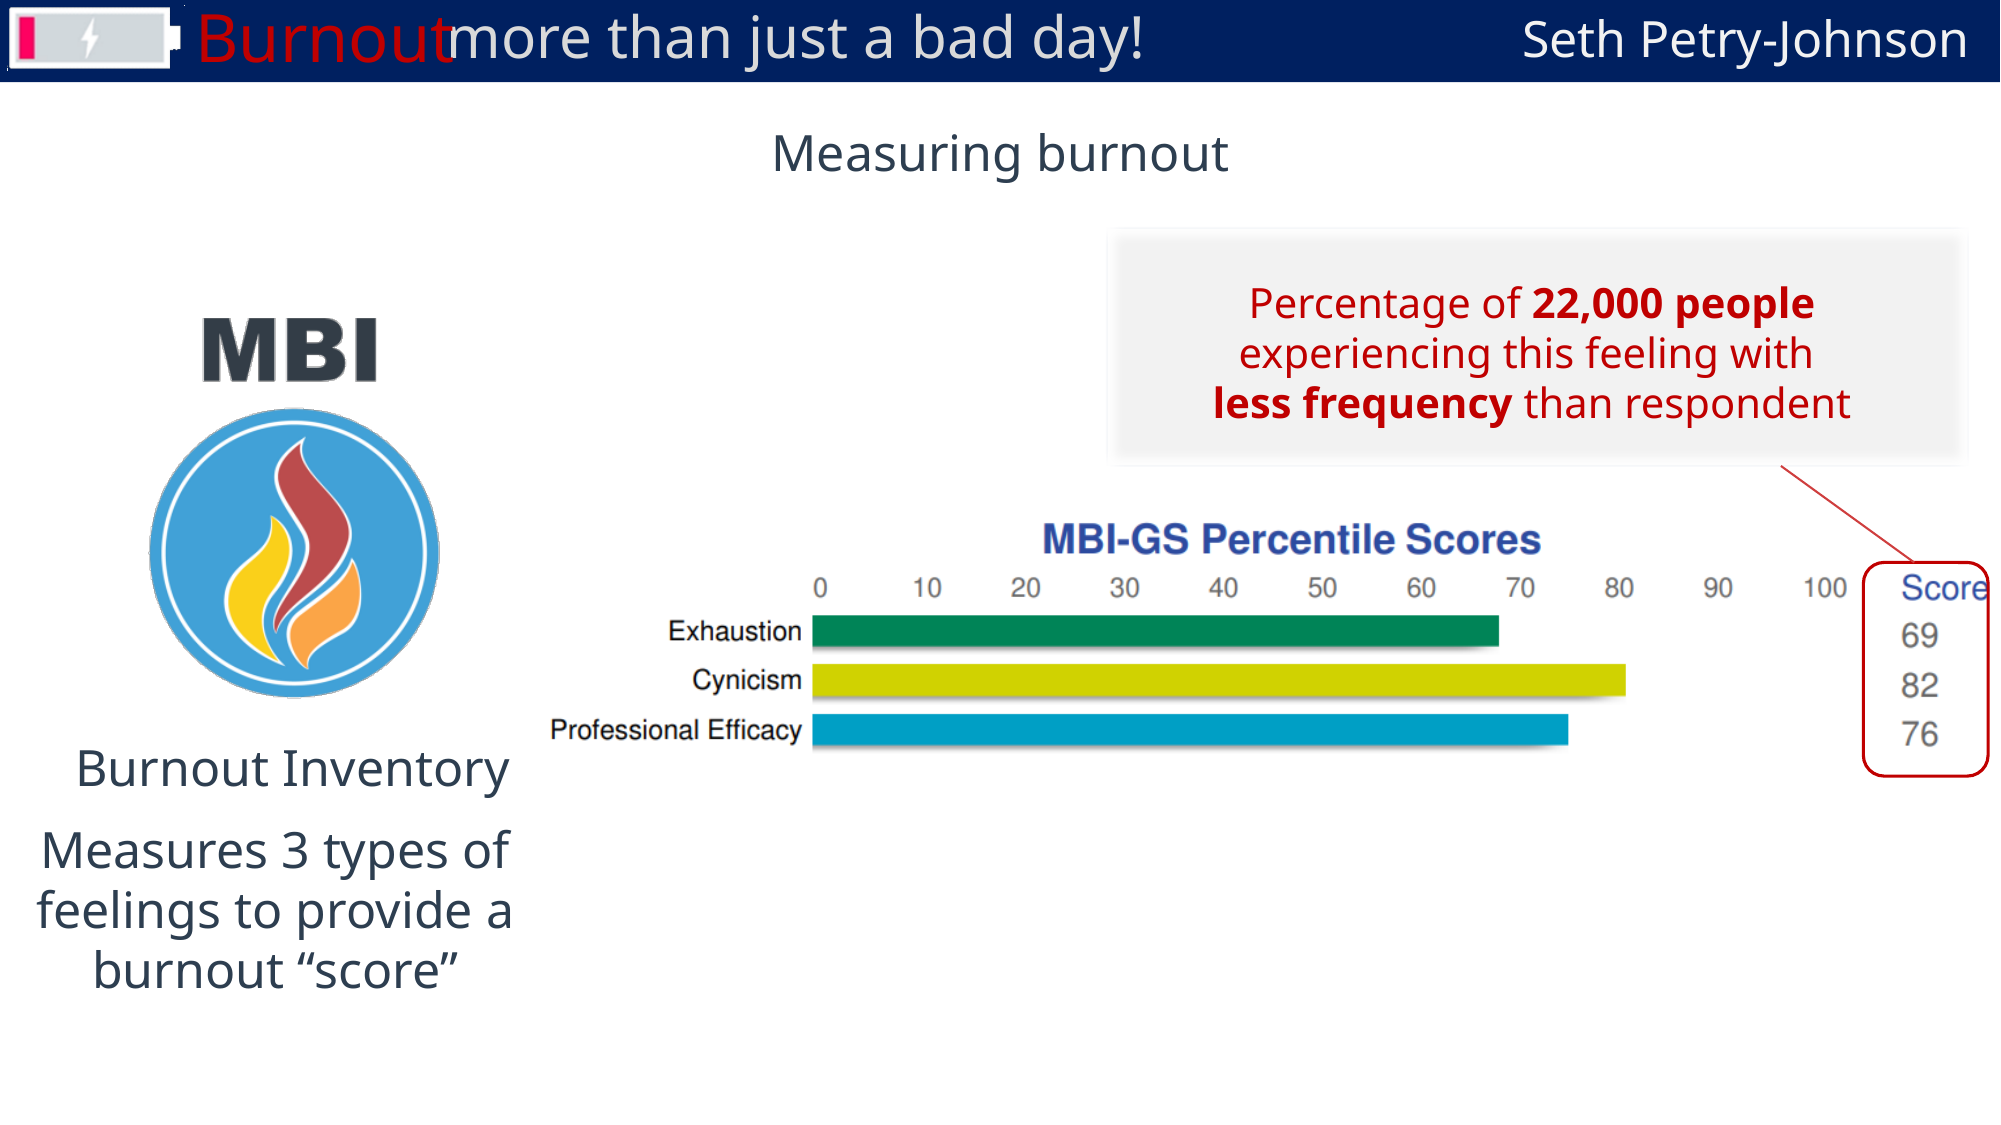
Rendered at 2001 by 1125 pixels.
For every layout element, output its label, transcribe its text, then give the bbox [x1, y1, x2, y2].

picture [538, 518, 2000, 755]
text_box Burnout [0, 0, 825, 83]
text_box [1119, 240, 1956, 454]
text_box [1123, 244, 1953, 451]
text_box Seth Petry-Johnson [1296, 0, 2000, 75]
text_box more than just a bad day! [825, 0, 1296, 78]
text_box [1780, 465, 1915, 563]
text_box Burnout Inventory [0, 728, 793, 804]
picture [136, 309, 450, 704]
text_box Percentage of 22,000 people experiencing this feeling with less frequency than respondent [1127, 268, 1937, 434]
text_box Measuring burnout [549, 113, 1453, 189]
text_box [1862, 755, 1990, 778]
picture [7, 5, 185, 71]
text_box [825, 75, 2000, 83]
text_box Measures 3 types of feelings to provide a burnout “score” [0, 811, 551, 1007]
